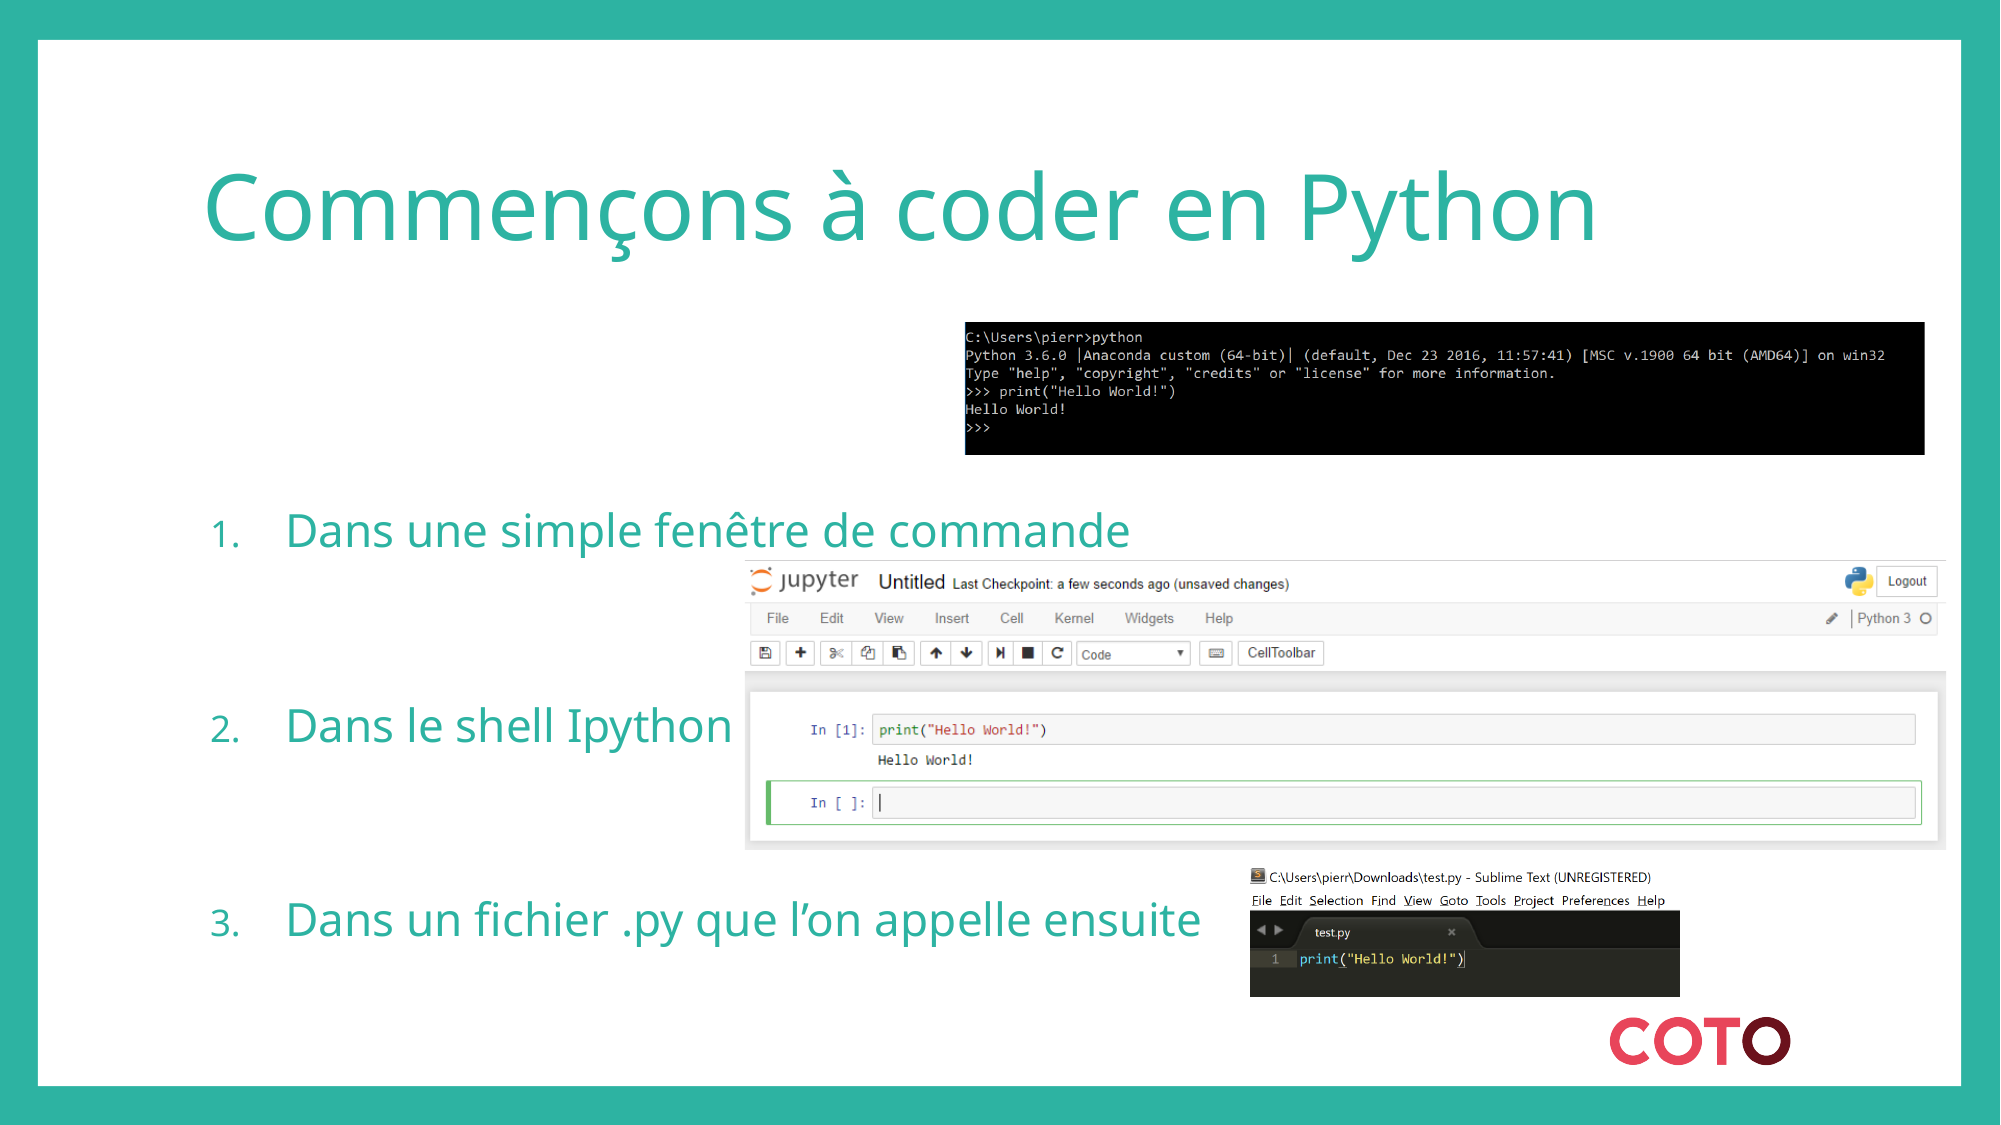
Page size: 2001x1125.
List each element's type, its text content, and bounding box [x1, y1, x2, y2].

title Commençons à coder en Python [187, 99, 1808, 323]
picture [964, 322, 1925, 455]
list Dans une simple fenêtre de commande Dans le shell Ipython Dans un fichier .py que l’on appelle ensuite [187, 337, 1808, 1000]
picture [1249, 863, 1680, 997]
picture [1592, 1000, 1808, 1083]
picture [744, 560, 1947, 850]
